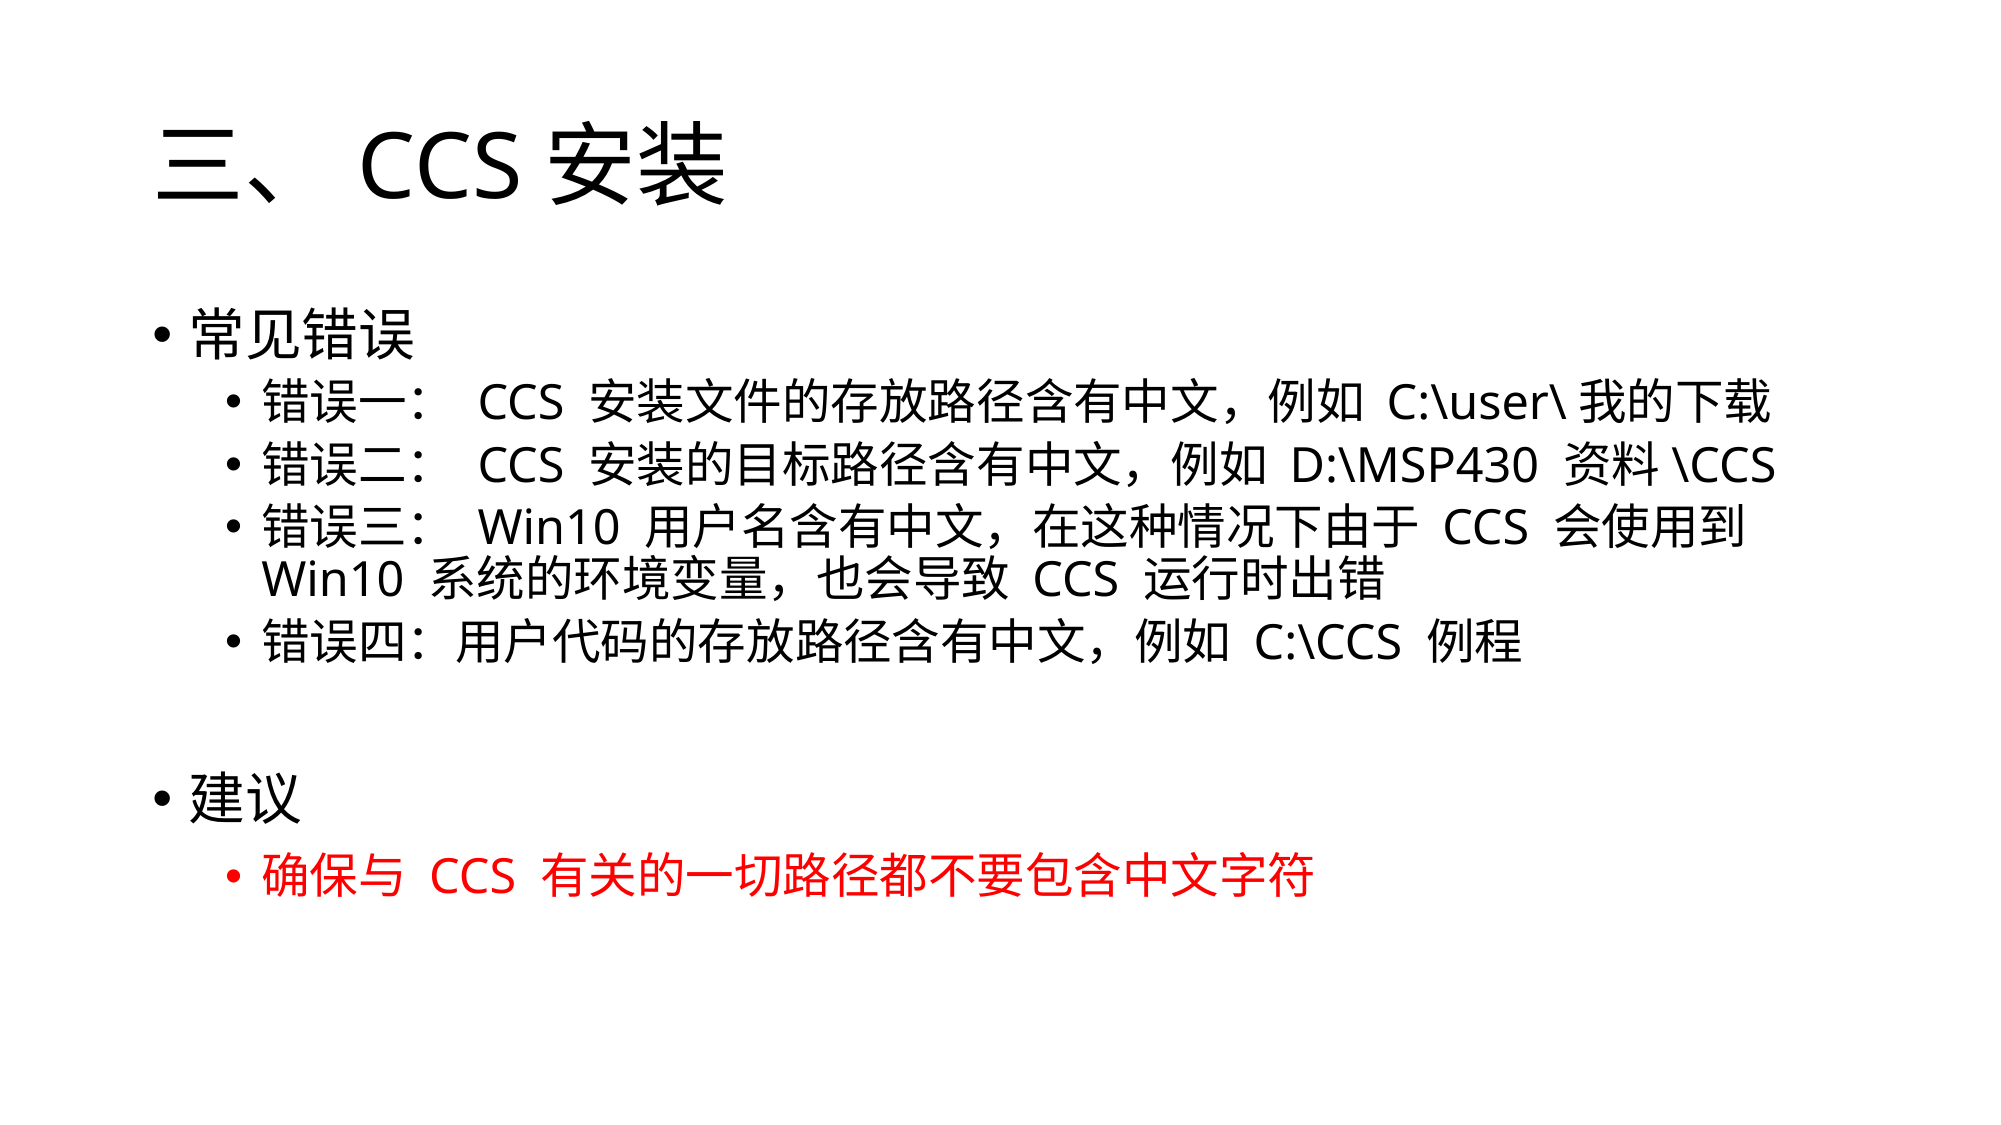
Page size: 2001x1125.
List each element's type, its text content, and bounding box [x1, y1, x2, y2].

title 三、CCS安装 [137, 59, 1863, 278]
list 常见错误 错误一： CCS 安装文件的存放路径含有中文，例如 C:\user\我的下载 错误二： CCS 安装的目标路径含有中文，例如 D:\MSP430 资料\CCS 错误三： Win10 用户名含有中文，在这种情况下由于 CCS 会使用到 Win10 系统的环境变量，也会导致 CCS 运行时出错 错误四：用户代码的存放路径含有中文，例如 C:\CCS 例程 建议 确保与 CCS 有关的一切路径都不要包含中文字符 [137, 299, 1863, 1014]
